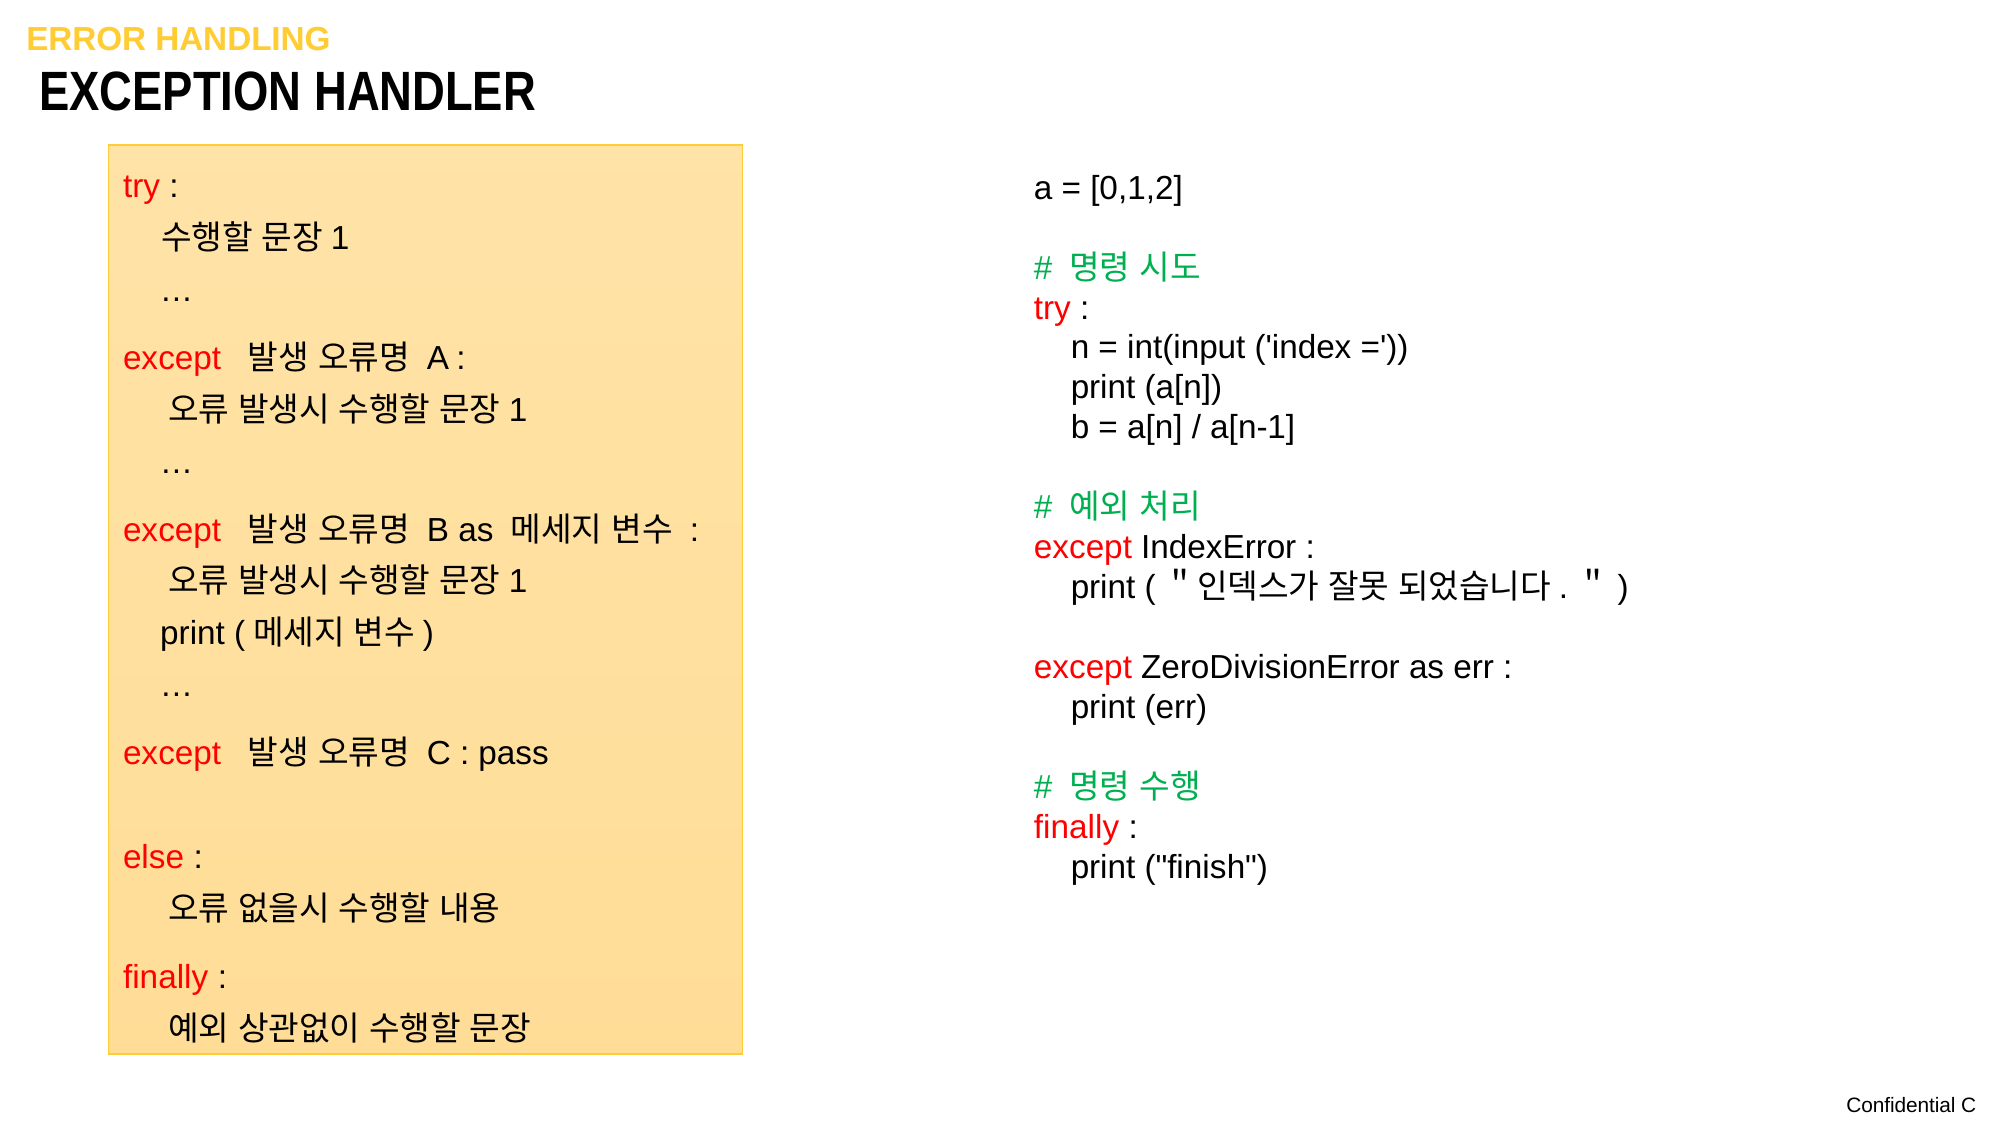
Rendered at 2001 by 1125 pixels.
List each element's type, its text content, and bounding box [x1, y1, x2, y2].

text_box a = [0,1,2] # 명령 시도 try : n = int(input ('index =')) print (a[n]) b = a[n] / a[n-1] # 예외 처리 except IndexError : print (＂인덱스가 잘못 되었습니다.＂) except ZeroDivisionError as err : print (err) # 명령 수행 finally : print ("finish") [1019, 158, 1660, 892]
text_box try : 수행할 문장1 … except 발생 오류명 A : 오류 발생시 수행할 문장1 … except 발생 오류명 B as 메세지 변수 : 오류 발생시 수행할 문장1 print (메세지 변수) … except 발생 오류명 C : pass else : 오류 없을시 수행할 내용 finally : 예외 상관없이 수행할 문장 [108, 144, 743, 1055]
title exception handler [39, 64, 1961, 122]
list Error handling [26, 21, 1948, 58]
